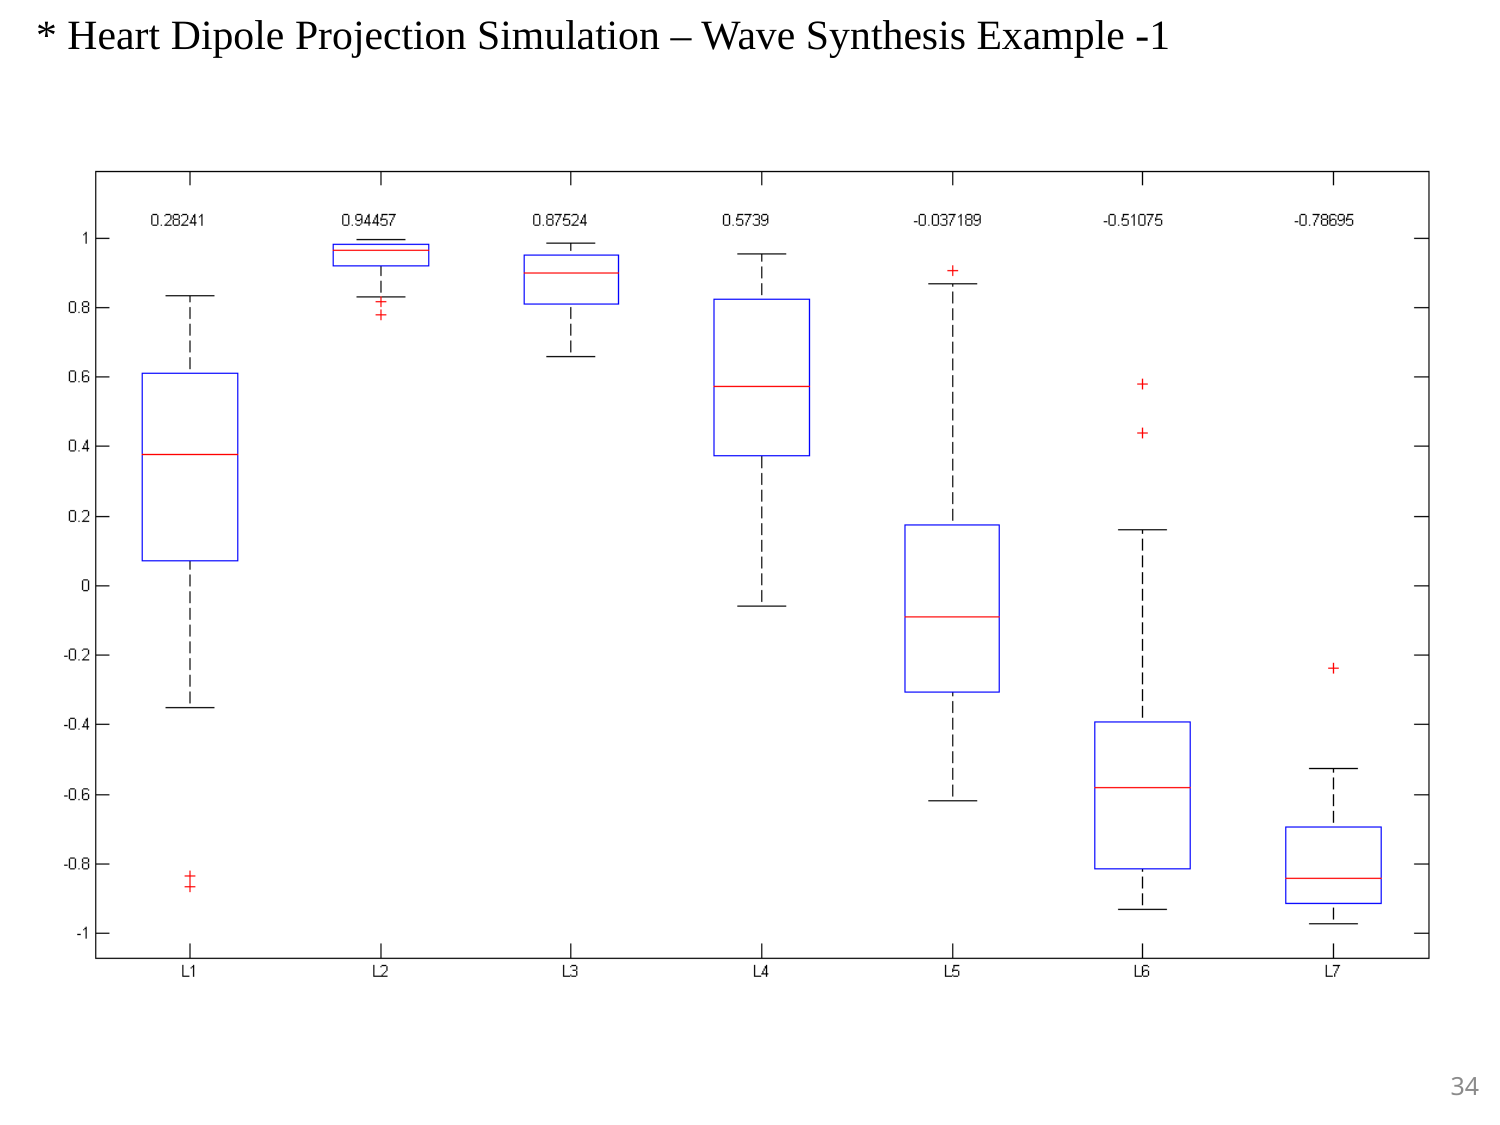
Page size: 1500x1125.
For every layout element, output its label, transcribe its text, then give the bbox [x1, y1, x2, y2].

text_box * Heart Dipole Projection Simulation – Wave Synthesis Example -1 [10, 0, 1187, 66]
picture [44, 160, 1453, 1000]
slide_number 34 [1144, 1057, 1495, 1118]
